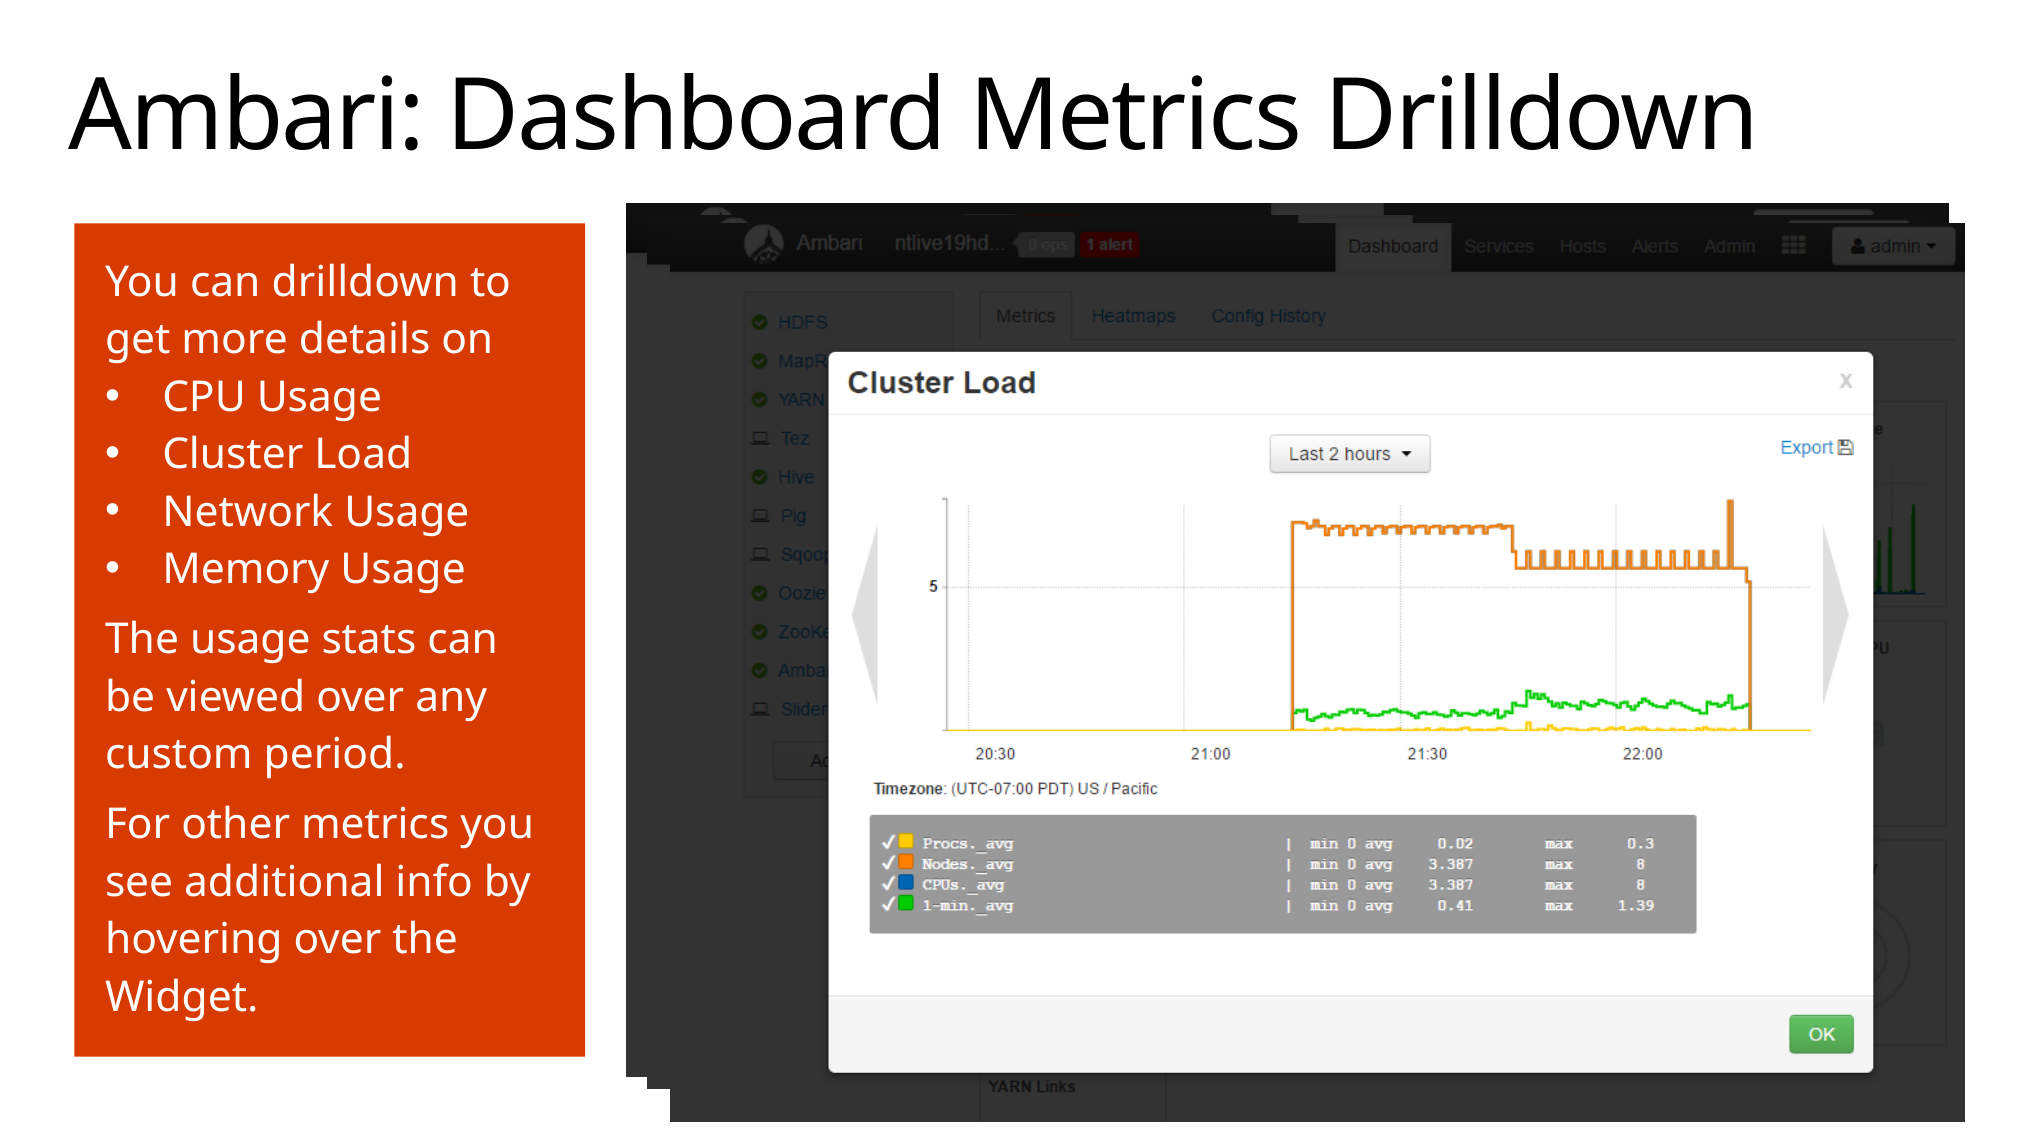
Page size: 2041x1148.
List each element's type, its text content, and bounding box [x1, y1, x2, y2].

picture [625, 202, 1965, 1122]
text_box You can drilldown to get more details on CPU Usage Cluster Load Network Usage Memory Usage The usage stats can be viewed over any custom period. For other metrics you see additional info by hovering over the Widget. [74, 223, 586, 1057]
title Ambari: Dashboard Metrics Drilldown [45, 48, 1996, 199]
